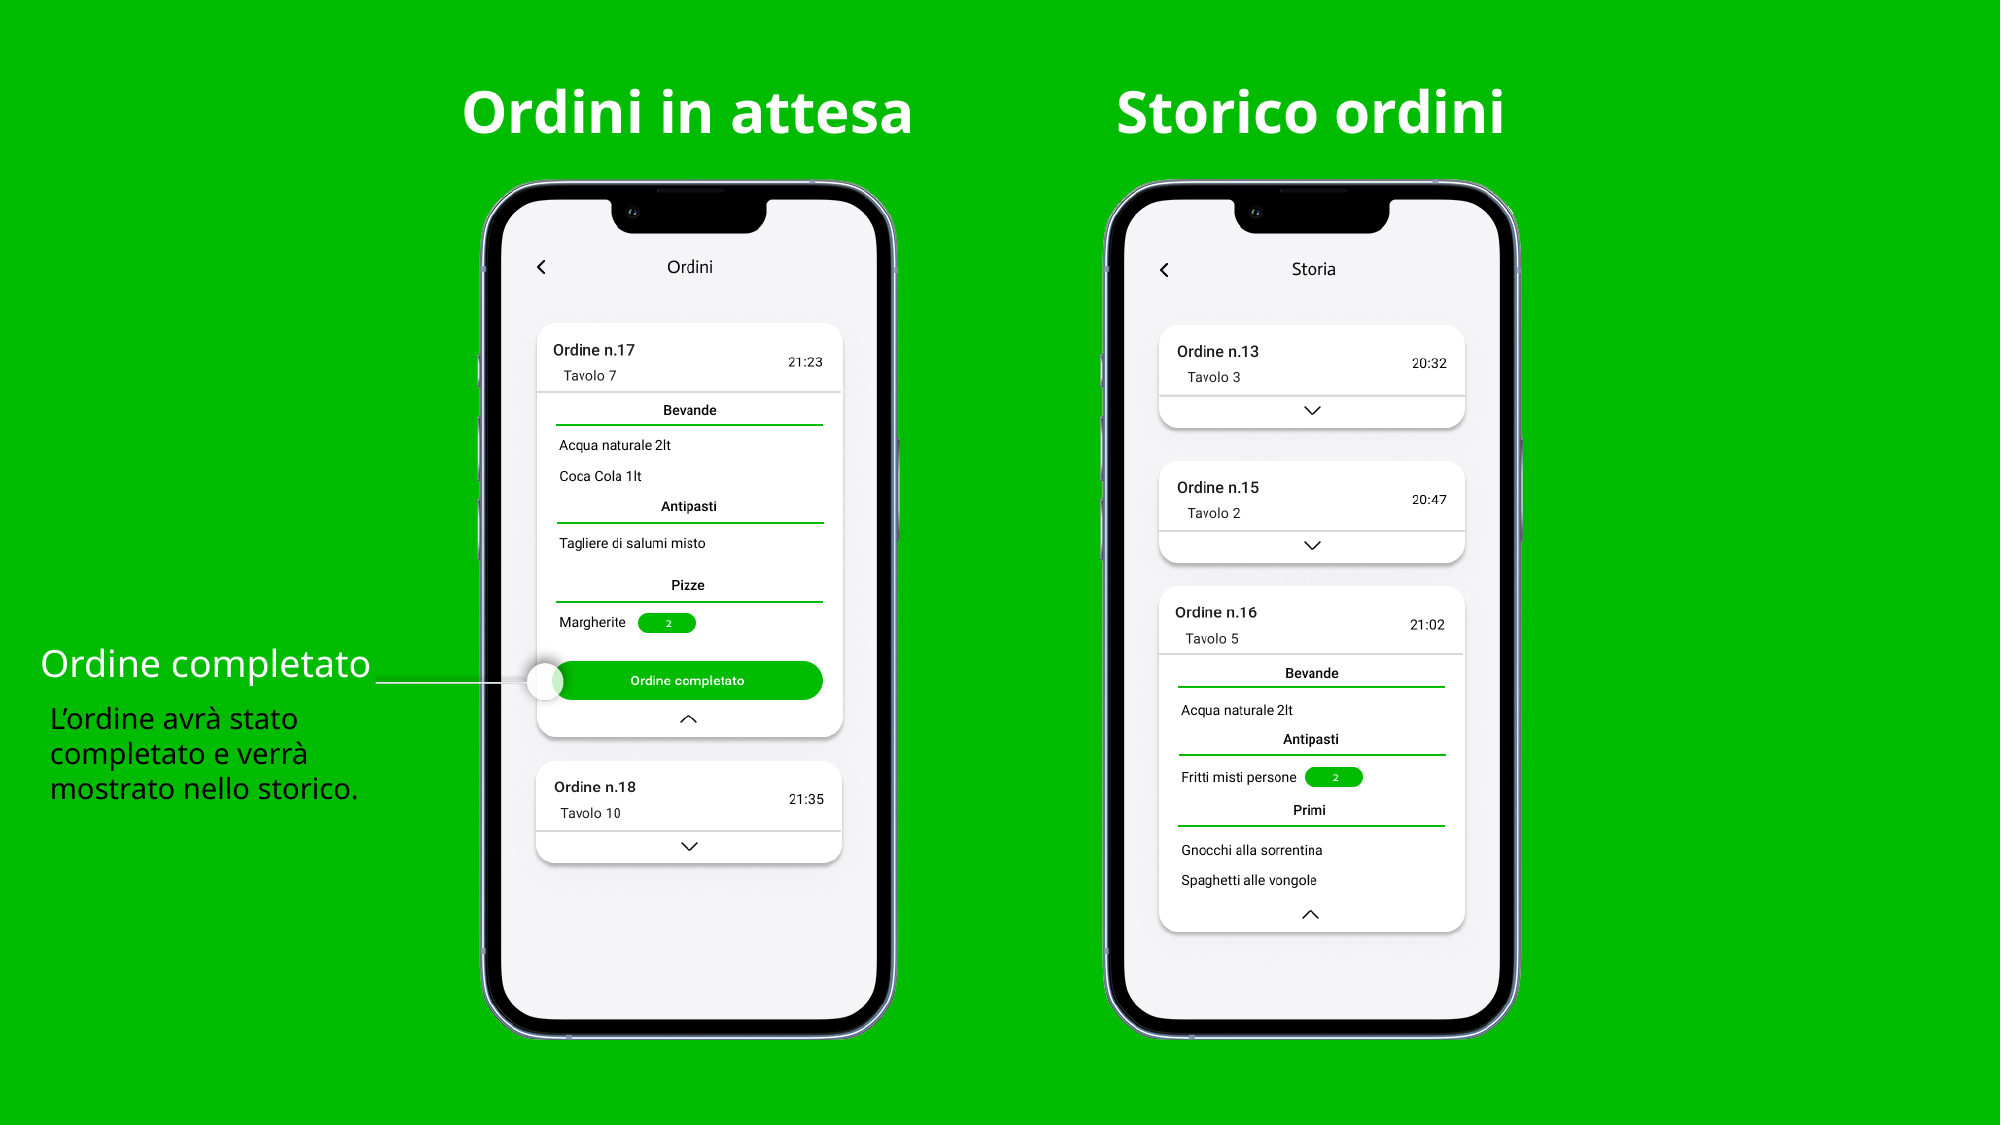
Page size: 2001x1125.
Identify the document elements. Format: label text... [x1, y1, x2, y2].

text_box Storico ordini [1069, 68, 1554, 154]
text_box Ordini in attesa [446, 68, 931, 154]
text_box Ordine completato [25, 632, 387, 693]
picture [370, 179, 900, 1040]
picture [1100, 179, 1523, 1040]
text_box L’ordine avrà stato completato e verrà mostrato nello storico. [35, 693, 422, 813]
